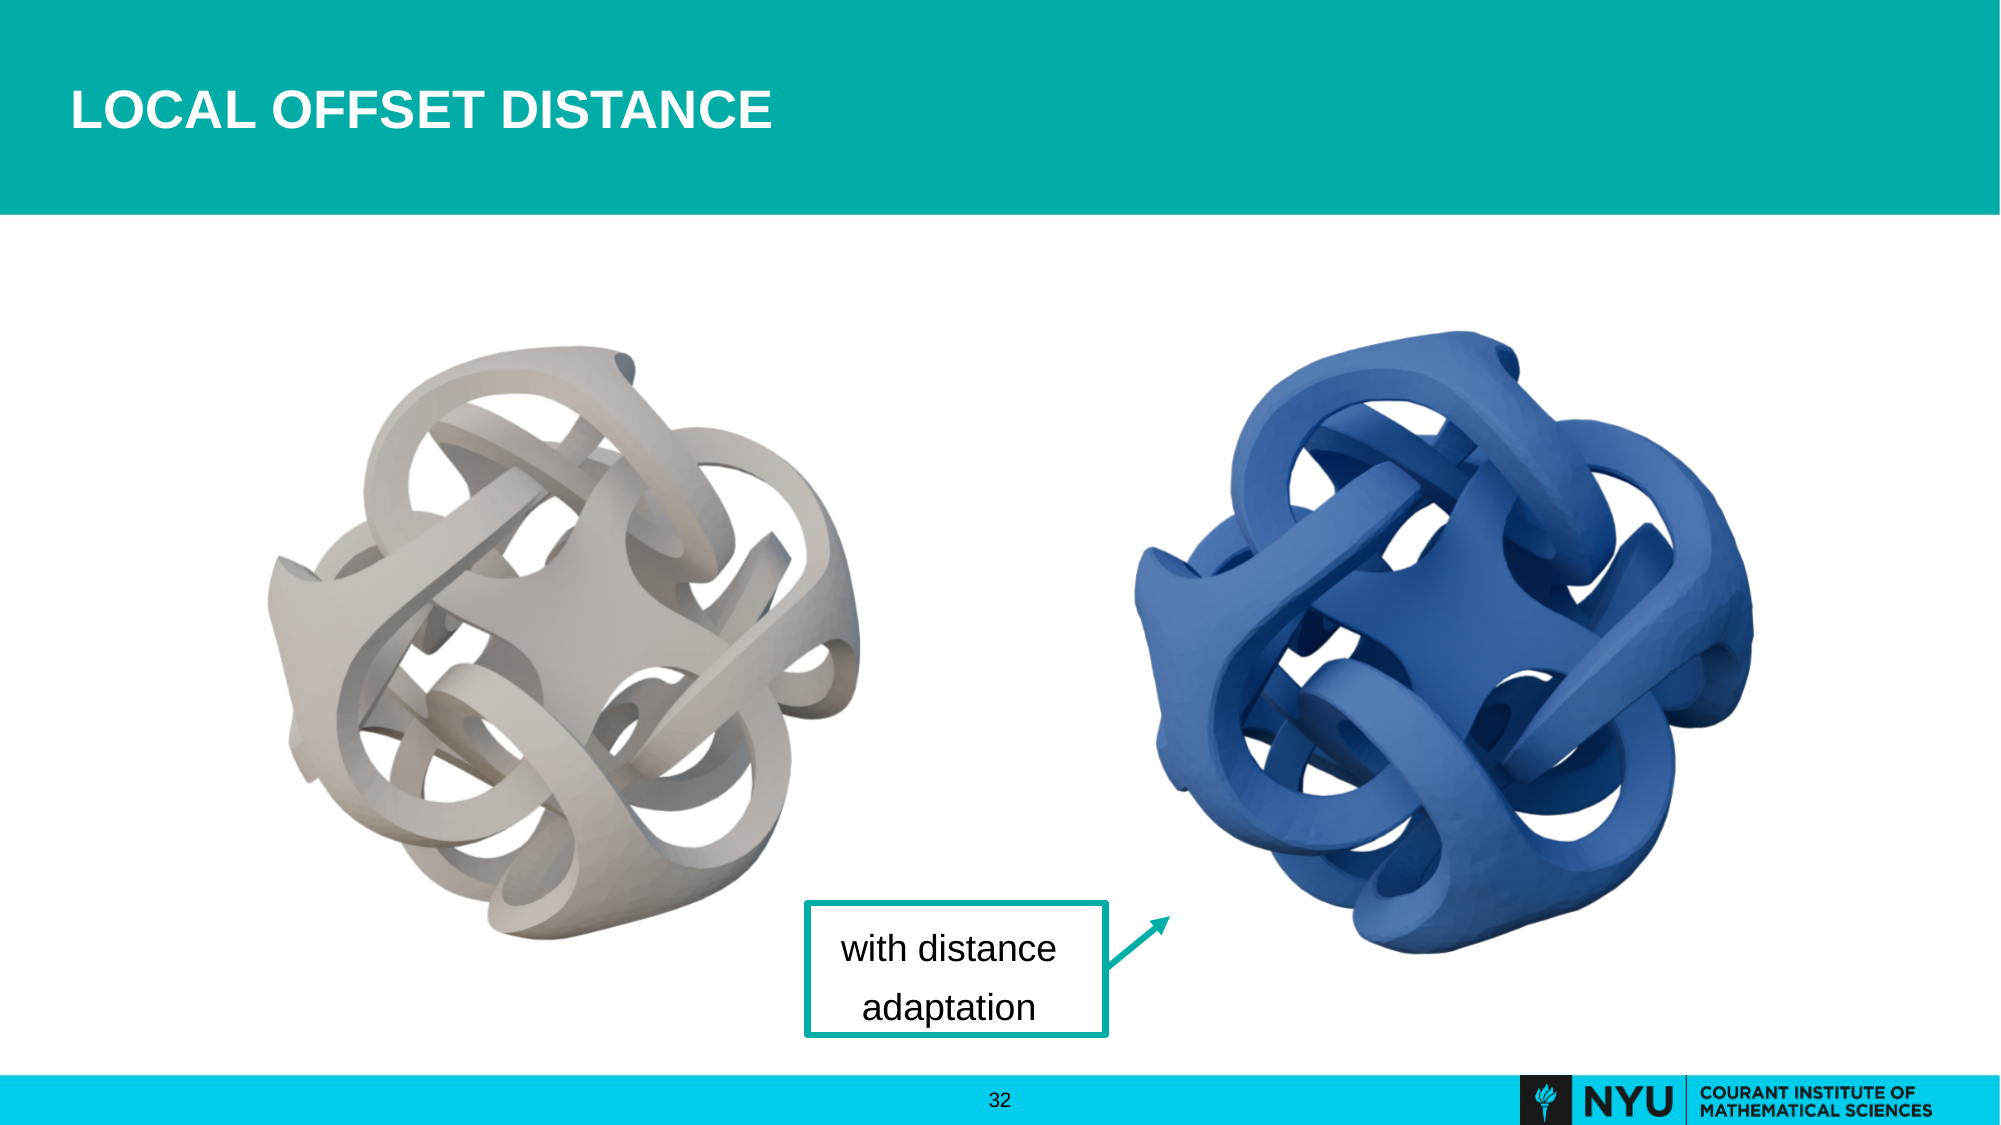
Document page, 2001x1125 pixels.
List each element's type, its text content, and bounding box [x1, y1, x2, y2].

picture [0, 0, 2000, 1125]
slide_number 32 [774, 1073, 1225, 1125]
title Local Offset Distance [70, 0, 1392, 214]
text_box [807, 905, 1170, 1033]
